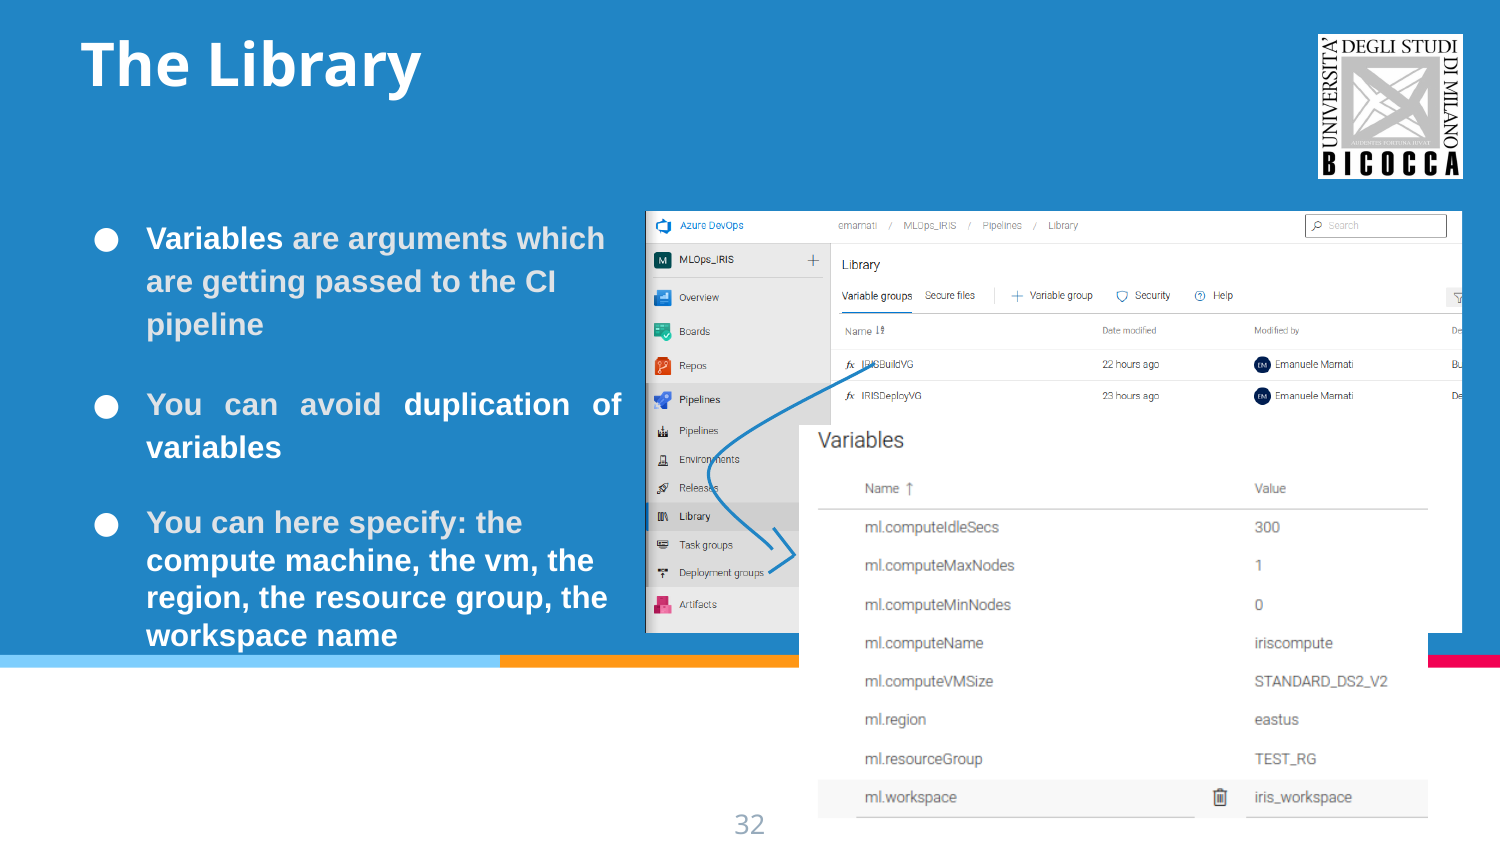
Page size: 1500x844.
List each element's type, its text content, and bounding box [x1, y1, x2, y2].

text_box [773, 527, 796, 557]
title Variables are arguments which are getting passed to the CI pipeline You can avoid duplication of variables You can here specify: the compute machine, the vm, the region, the resource group, the workspace name [55, 80, 637, 668]
picture [1317, 34, 1463, 180]
slide_number ‹#› [0, 792, 1500, 844]
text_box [768, 555, 794, 574]
subtitle The Library [65, 10, 1341, 140]
picture [481, 211, 1463, 831]
